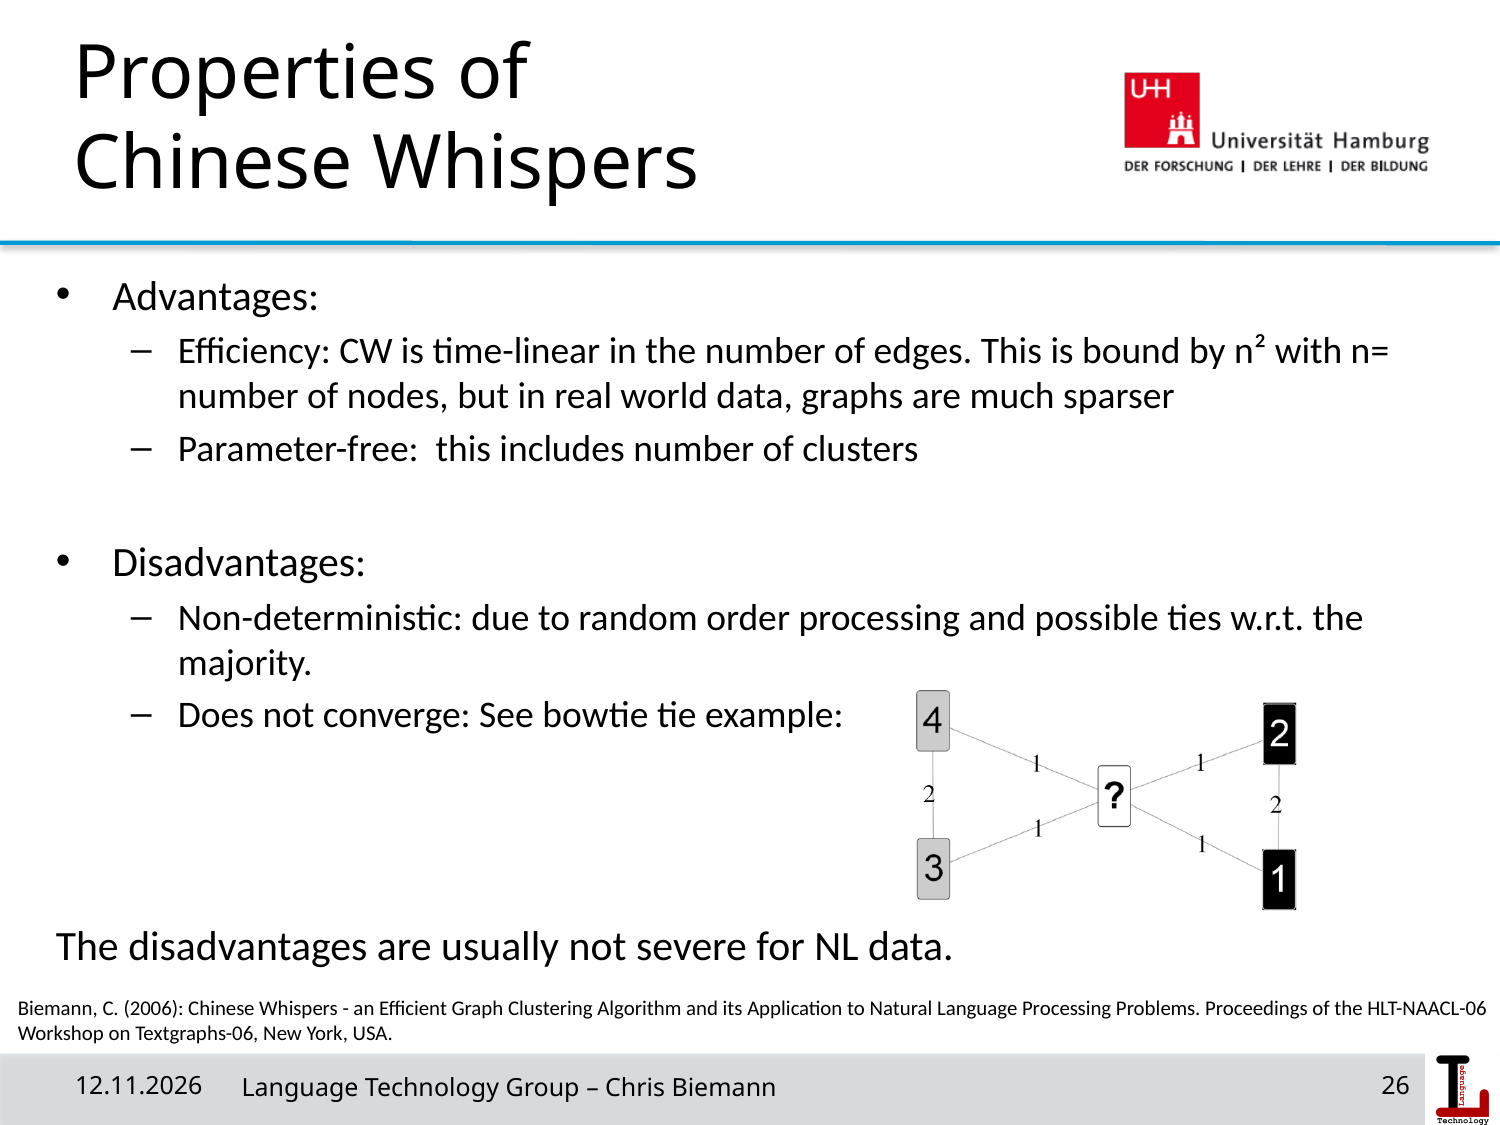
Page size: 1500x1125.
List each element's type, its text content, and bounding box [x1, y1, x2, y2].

text_box Language Technology Group – Chris Biemann [235, 1056, 978, 1117]
text_box Biemann, C. (2006): Chinese Whispers - an Efficient Graph Clustering Algorithm and its Application to Natural Language Processing Problems. Proceedings of the HLT-NAACL-06 Workshop on Textgraphs-06, New York, USA. [3, 987, 1500, 1053]
picture [1425, 1053, 1500, 1125]
list Advantages: Efficiency: CW is time-linear in the number of edges. This is bound by n² with n= number of nodes, but in real world data, graphs are much sparser Parameter-free: this includes number of clusters Disadvantages: Non-deterministic: due to random order processing and possible ties w.r.t. the majority. Does not converge: See bowtie tie example: The disadvantages are usually not severe for NL data. [41, 261, 1459, 987]
picture [912, 687, 1301, 912]
title Properties of Chinese Whispers [58, 16, 1187, 155]
slide_number 26 [1196, 1056, 1425, 1117]
text_box 18/06/19 [74, 1056, 224, 1117]
